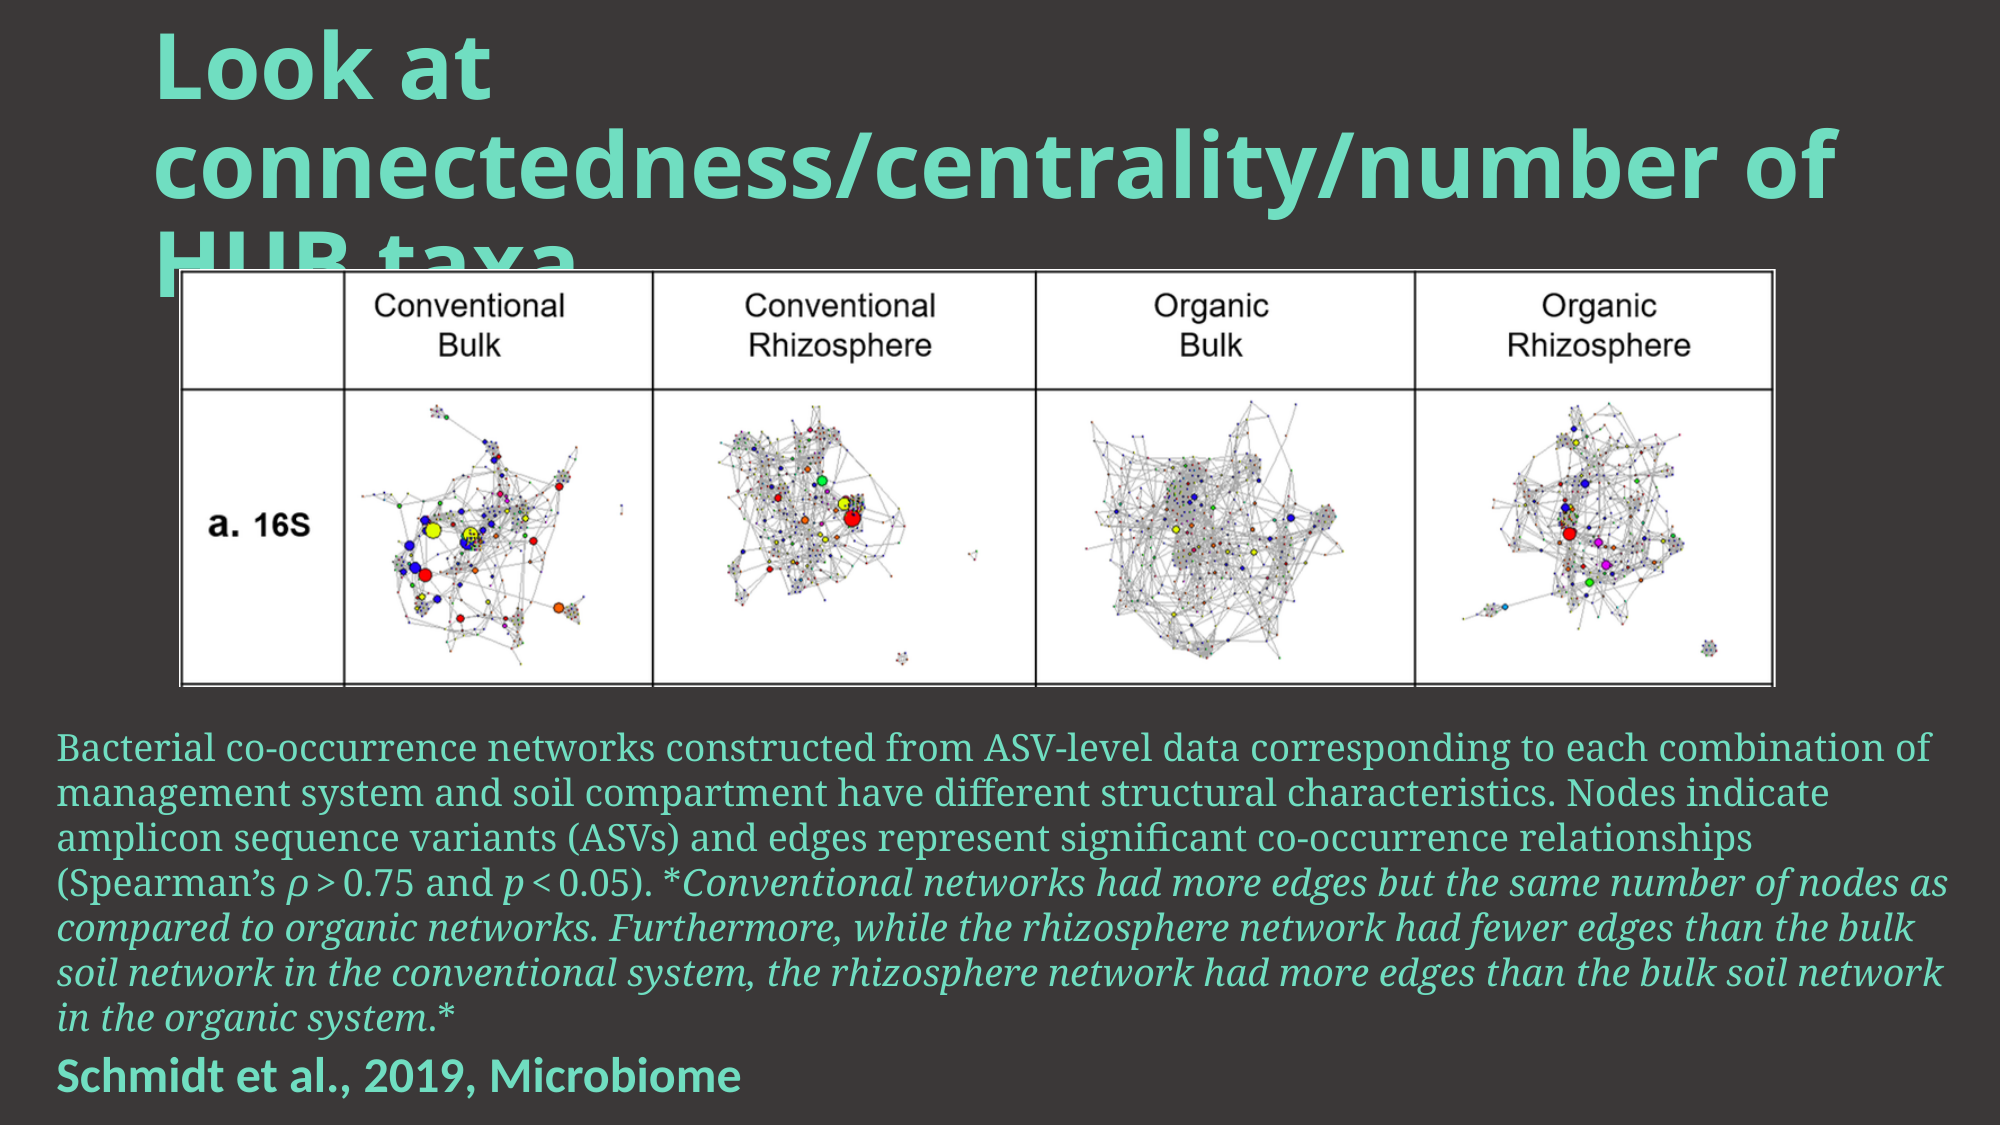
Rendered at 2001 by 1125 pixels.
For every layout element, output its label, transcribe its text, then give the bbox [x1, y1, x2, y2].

title Look at connectedness/centrality/number of HUB taxa [137, 59, 1863, 278]
text_box Bacterial co-occurrence networks constructed from ASV-level data corresponding to each combination of management system and soil compartment have different structural characteristics. Nodes indicate amplicon sequence variants (ASVs) and edges represent significant co-occurrence relationships (Spearman’s ρ > 0.75 and p < 0.05). *Conventional networks had more edges but the same number of nodes as compared to organic networks. Furthermore, while the rhizosphere network had fewer edges than the bulk soil network in the conventional system, the rhizosphere network had more edges than the bulk soil network in the organic system.* [41, 716, 2000, 1047]
text_box Schmidt et al., 2019, Microbiome [41, 1034, 759, 1110]
picture [179, 269, 1776, 687]
